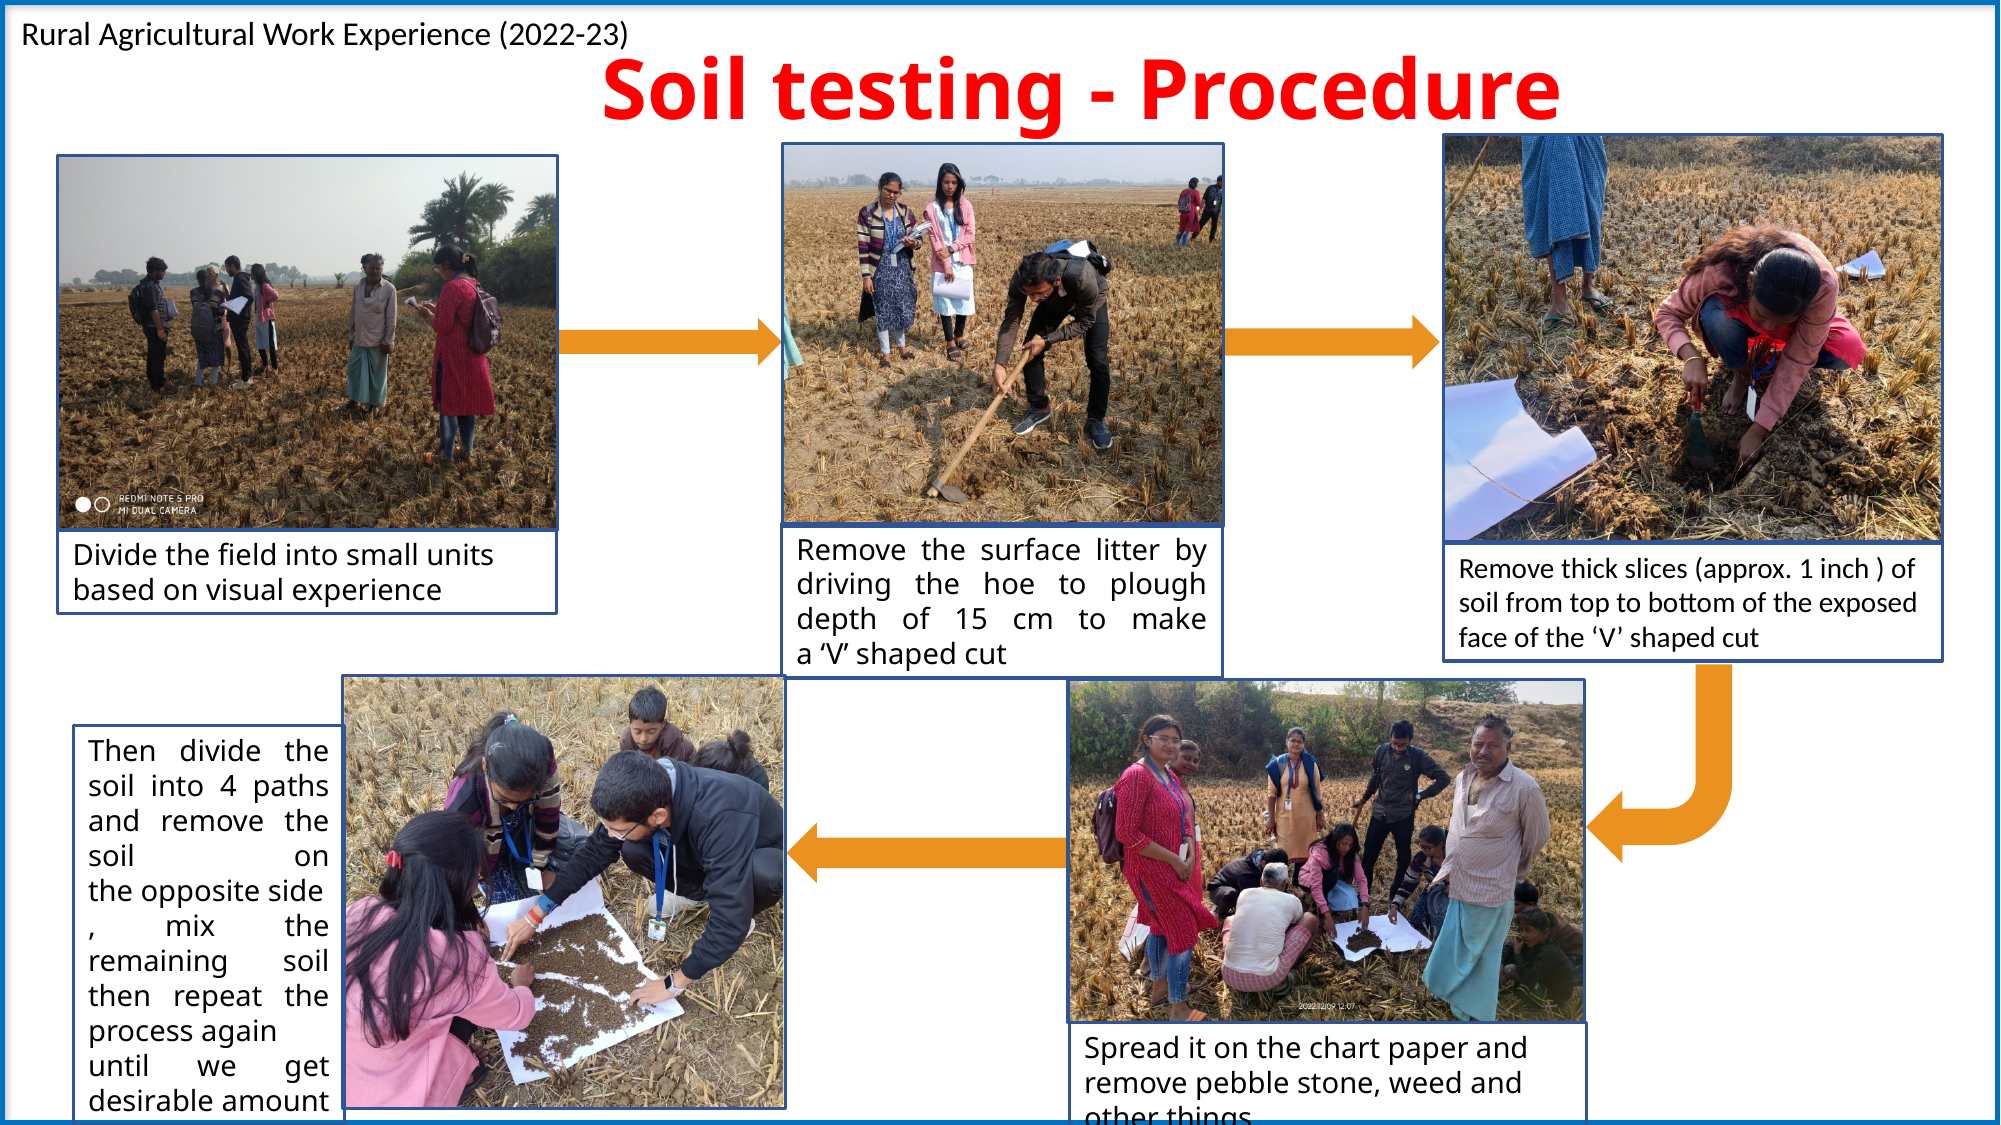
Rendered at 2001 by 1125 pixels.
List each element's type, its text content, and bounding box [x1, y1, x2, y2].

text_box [57, 135, 1943, 1108]
text_box [0, 0, 2000, 1125]
text_box Rural Agricultural Work Experience (2022-23) [6, 4, 648, 60]
text_box Soil testing - Procedure [432, 28, 1733, 135]
